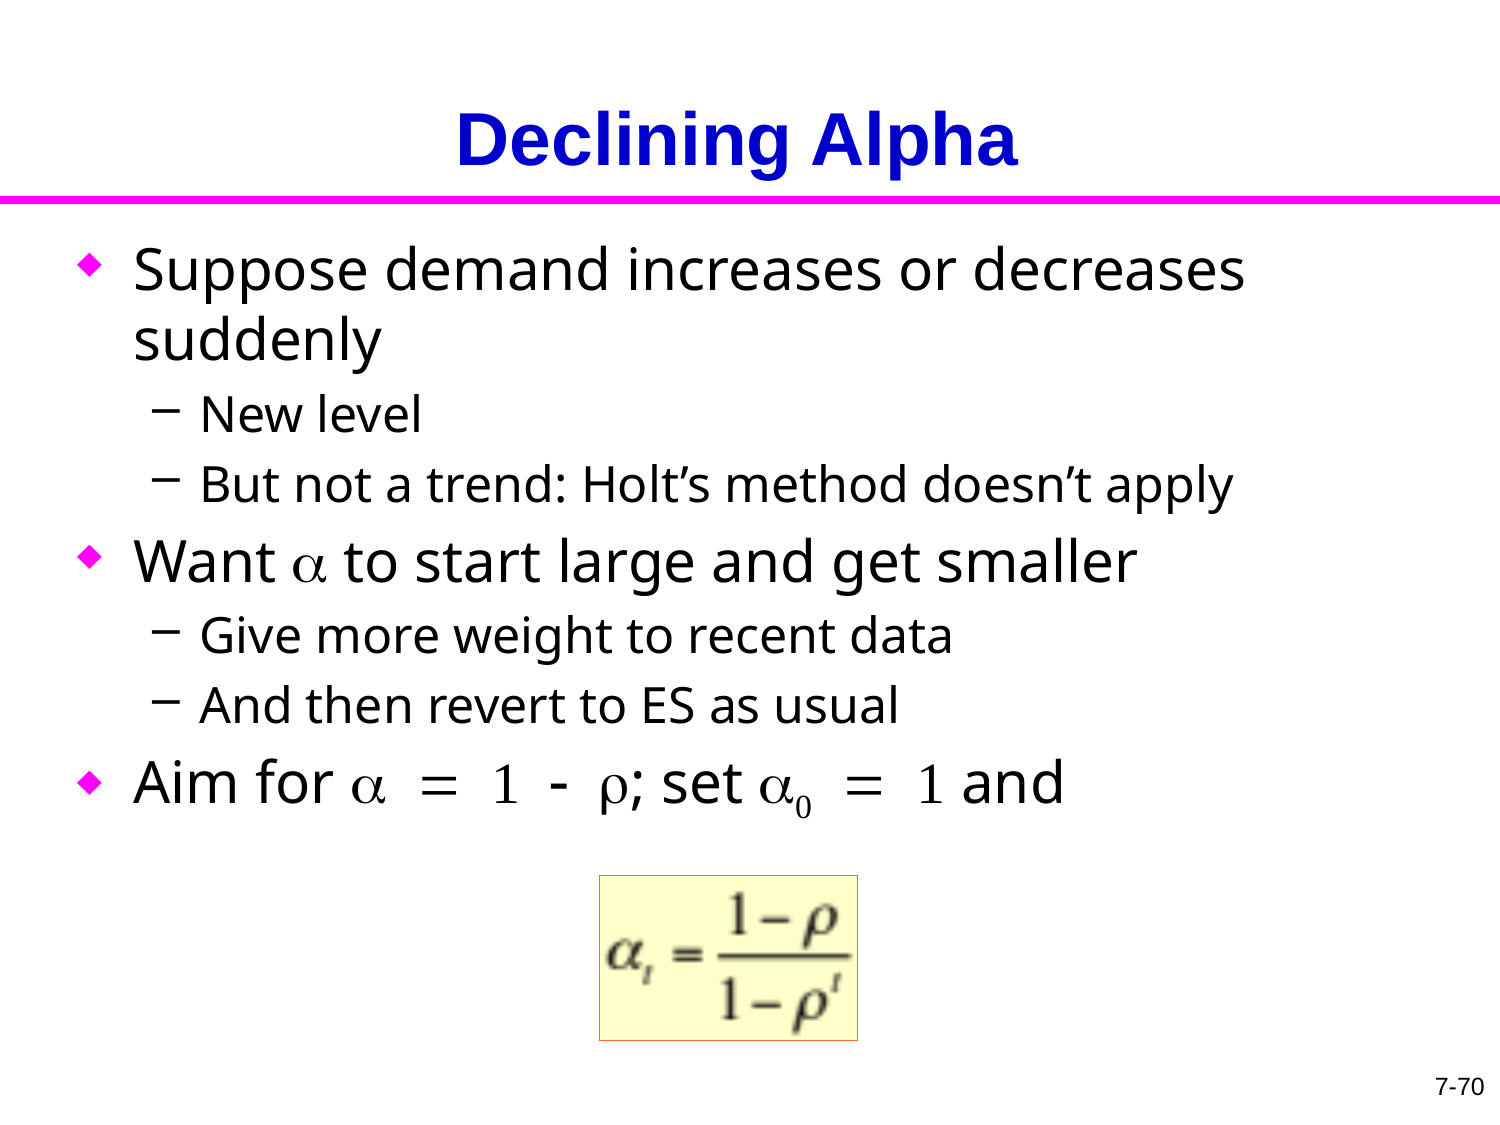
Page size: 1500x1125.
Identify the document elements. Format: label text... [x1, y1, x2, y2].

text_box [599, 874, 858, 1041]
title Declining Alpha [99, 37, 1375, 188]
list Suppose demand increases or decreases suddenly New level But not a trend: Holt’s method doesn’t apply Want a to start large and get smaller Give more weight to recent data And then revert to ES as usual Aim for a = 1 - r; set a0 = 1 and [62, 224, 1425, 1038]
slide_number 7-70 [1187, 1062, 1500, 1125]
